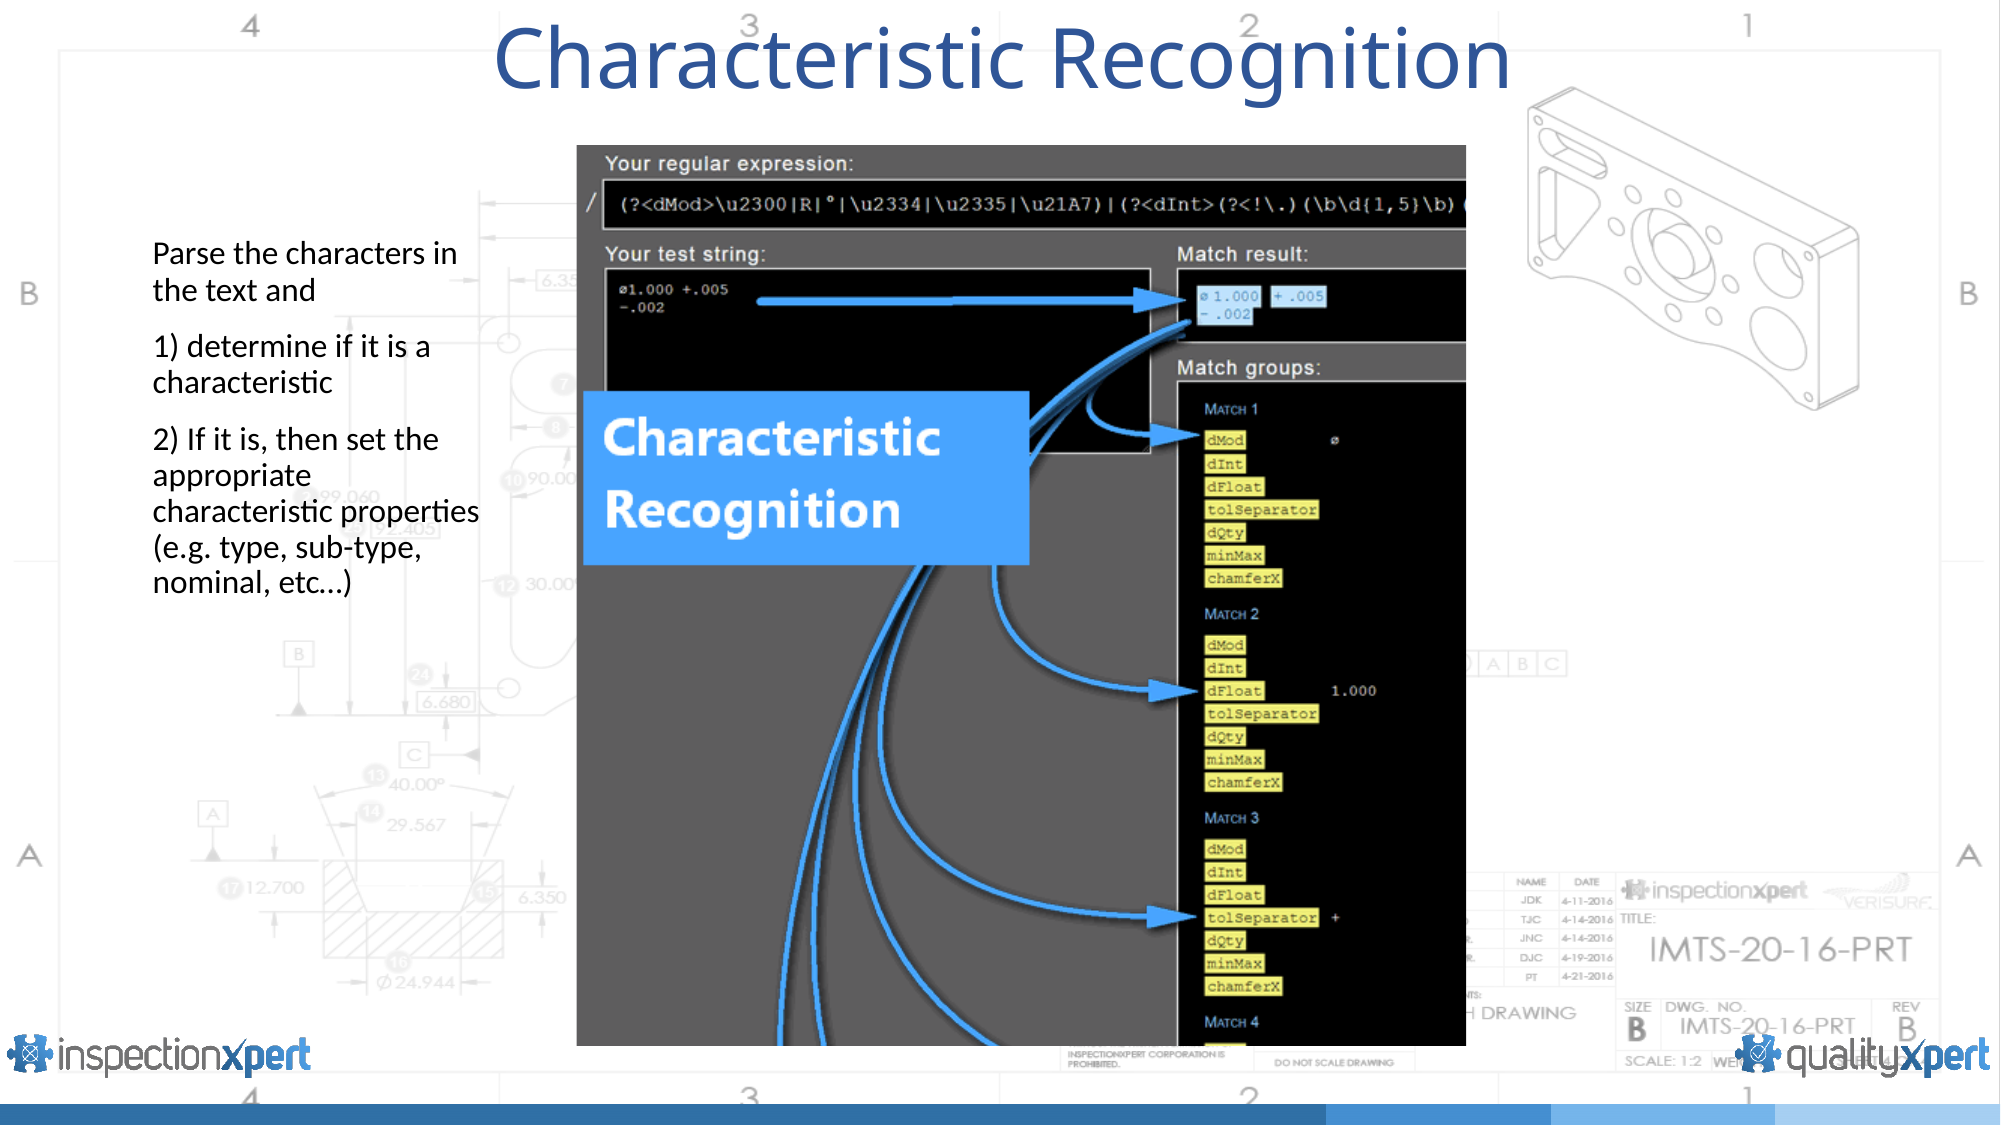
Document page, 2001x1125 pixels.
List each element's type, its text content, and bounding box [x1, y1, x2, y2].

picture [1724, 1026, 2001, 1086]
picture [576, 145, 1467, 1046]
title Characteristic Recognition [61, 0, 1947, 123]
list Parse the characters in the text and 1) determine if it is a characteristic 2) If it is, then set the appropriate characteristic properties (e.g. type, sub-type, nominal, etc…) [137, 228, 503, 963]
picture [0, 1026, 321, 1086]
picture [0, 1104, 2001, 1125]
